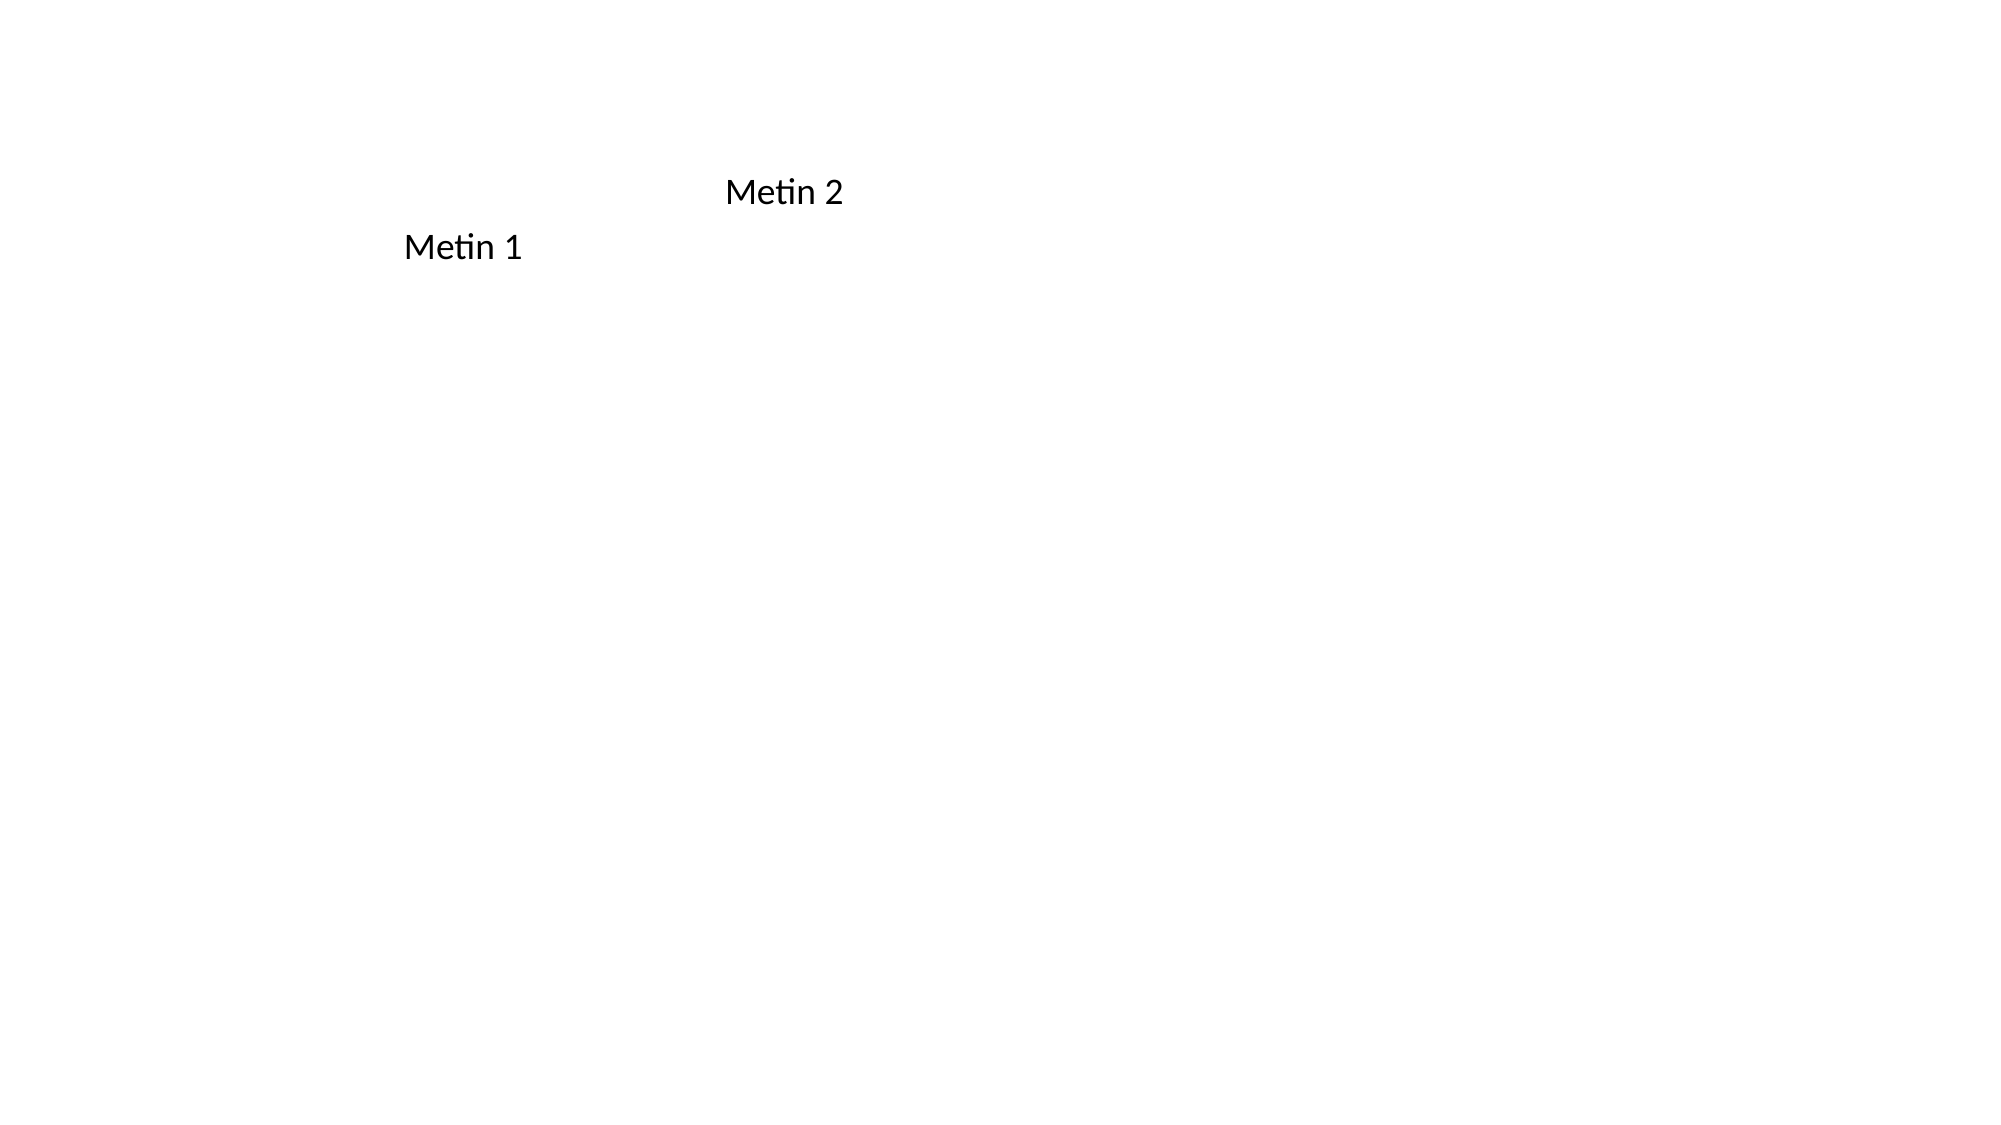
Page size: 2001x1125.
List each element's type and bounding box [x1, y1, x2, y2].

text_box [389, 159, 1343, 276]
